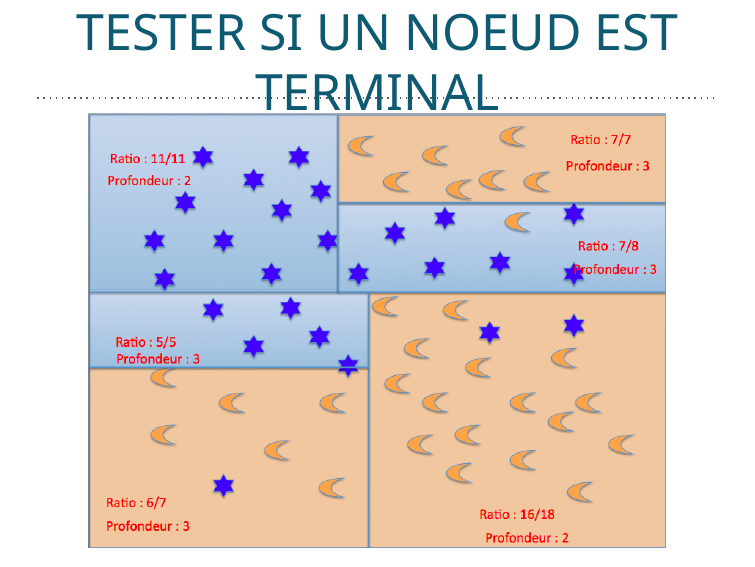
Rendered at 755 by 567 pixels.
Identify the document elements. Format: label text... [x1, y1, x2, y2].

picture [88, 113, 666, 549]
title TESTER SI UN NOEUD EST TERMINAL [4, 0, 751, 121]
